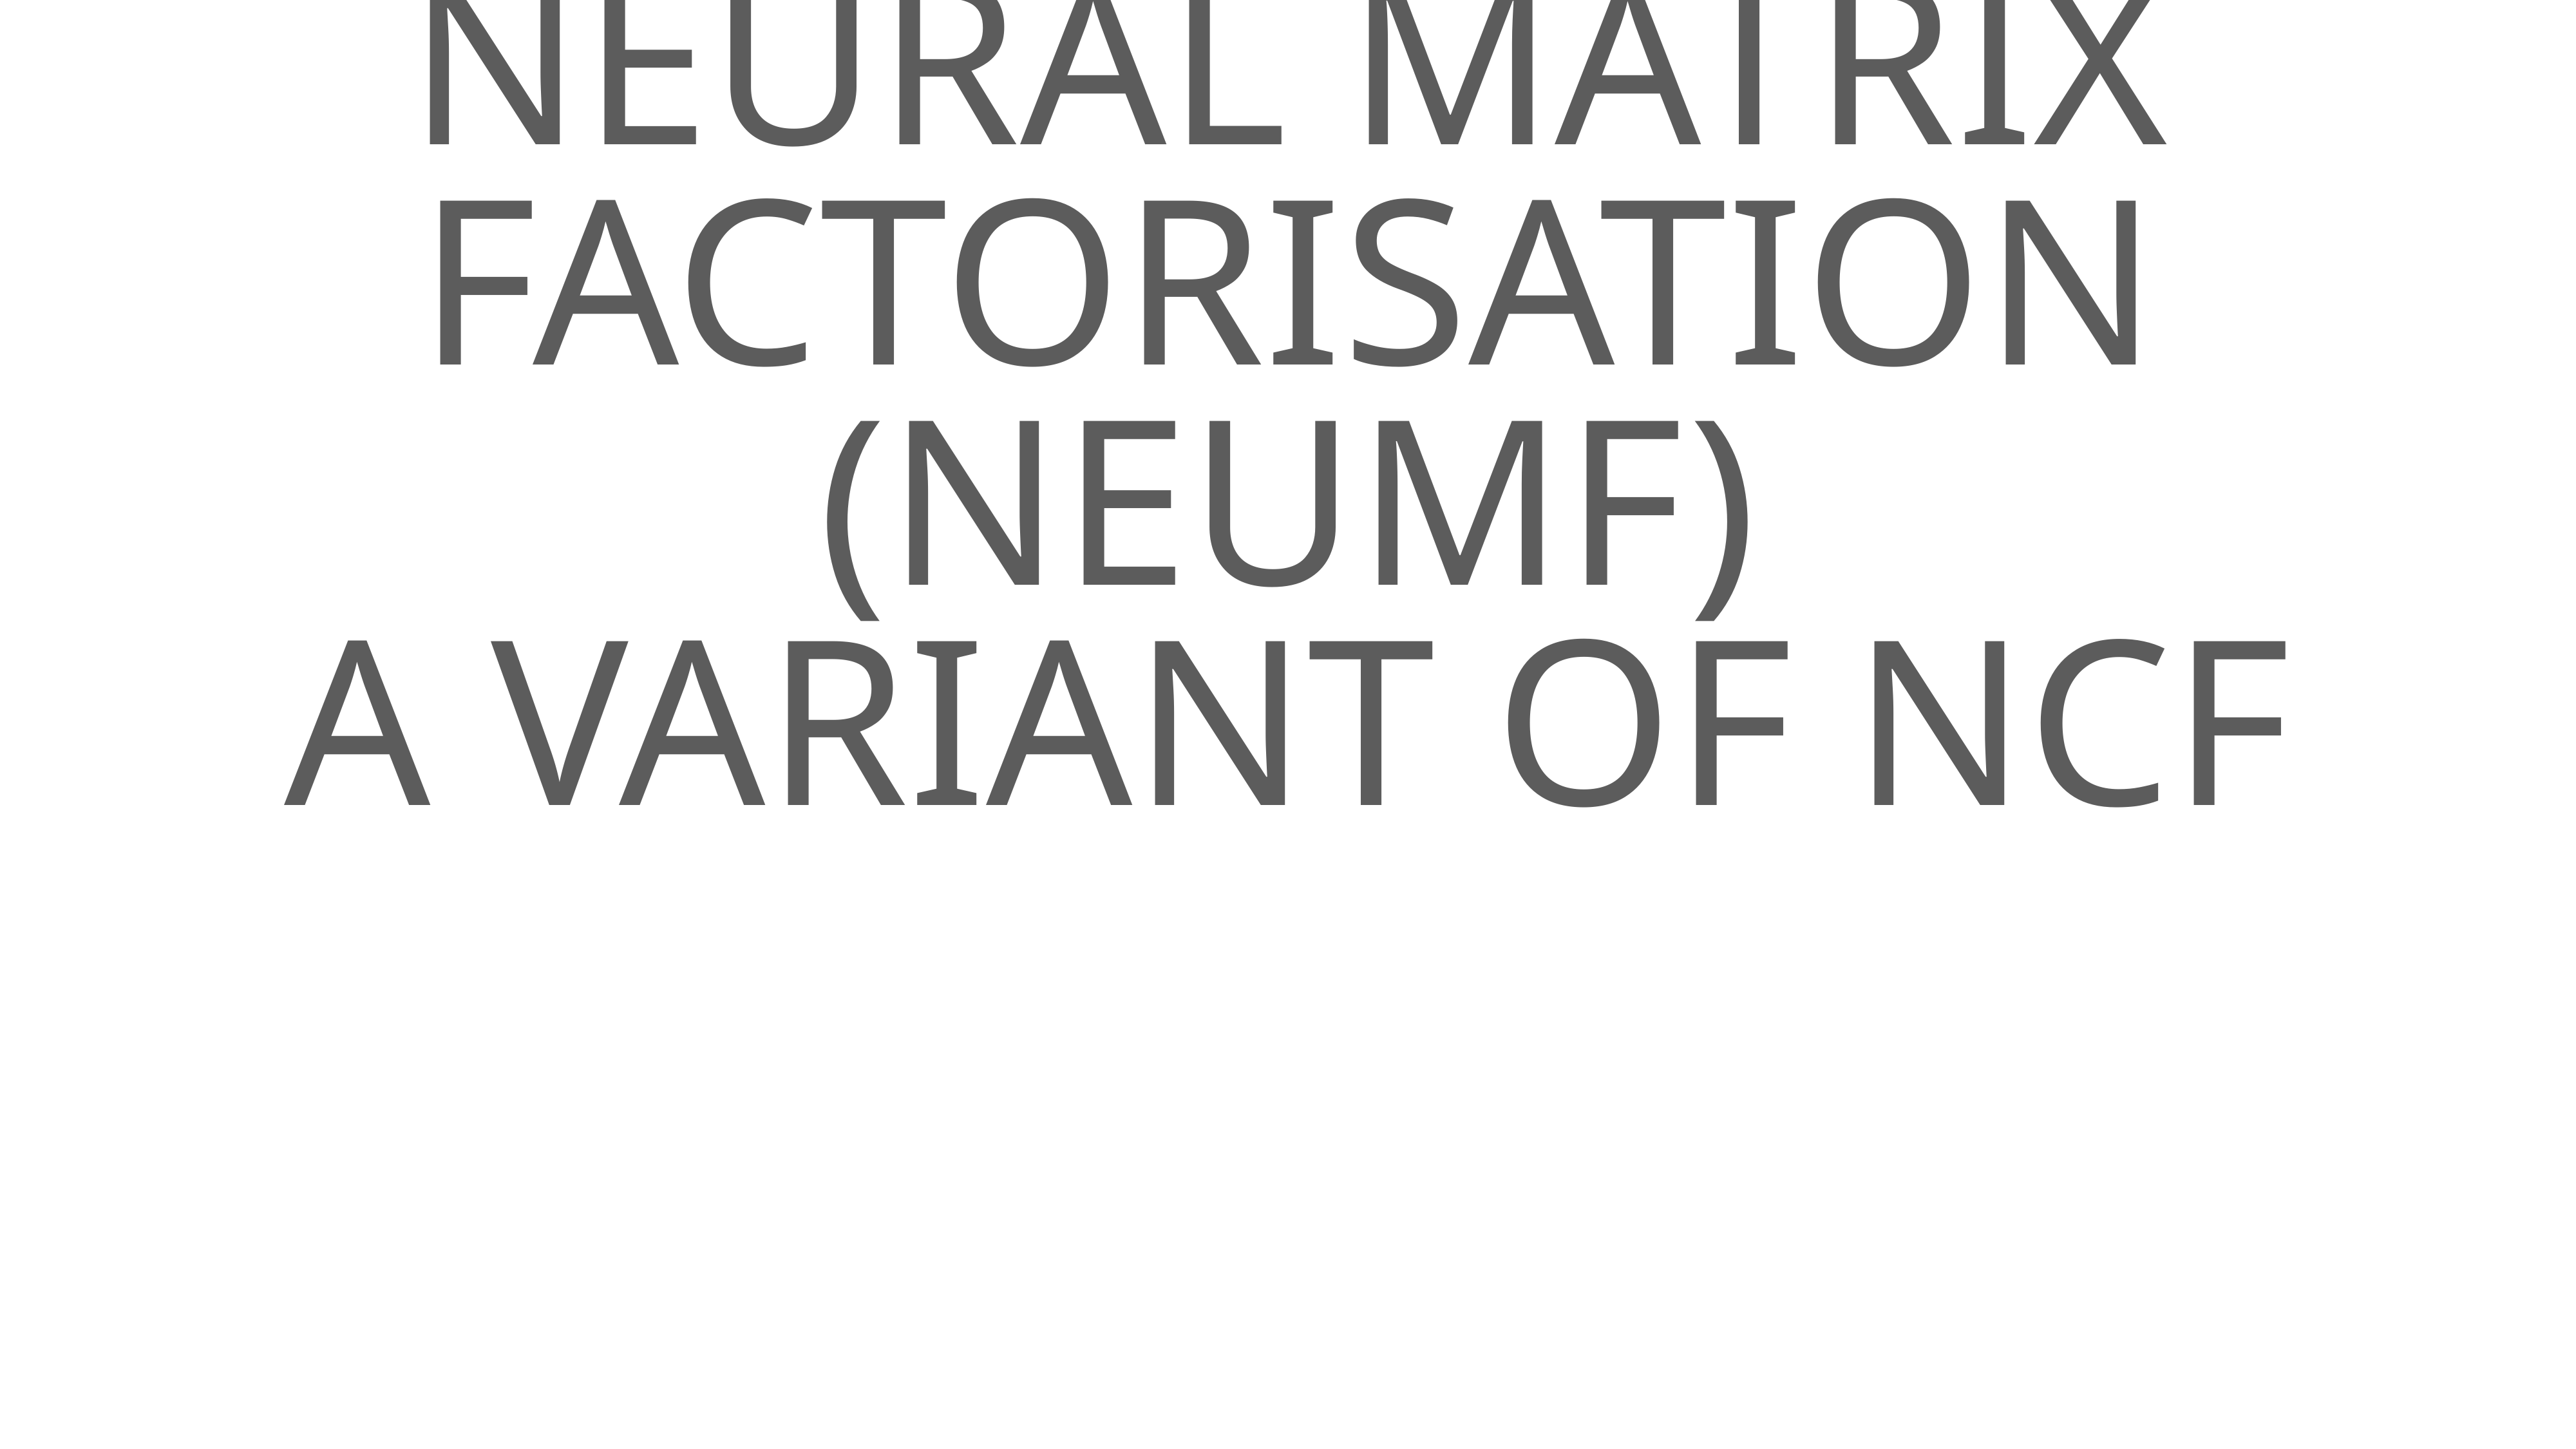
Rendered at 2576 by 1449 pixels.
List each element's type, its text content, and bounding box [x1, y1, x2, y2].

title Neural Matrix Factorisation (Neumf) A variant of NCF [107, 107, 2469, 855]
